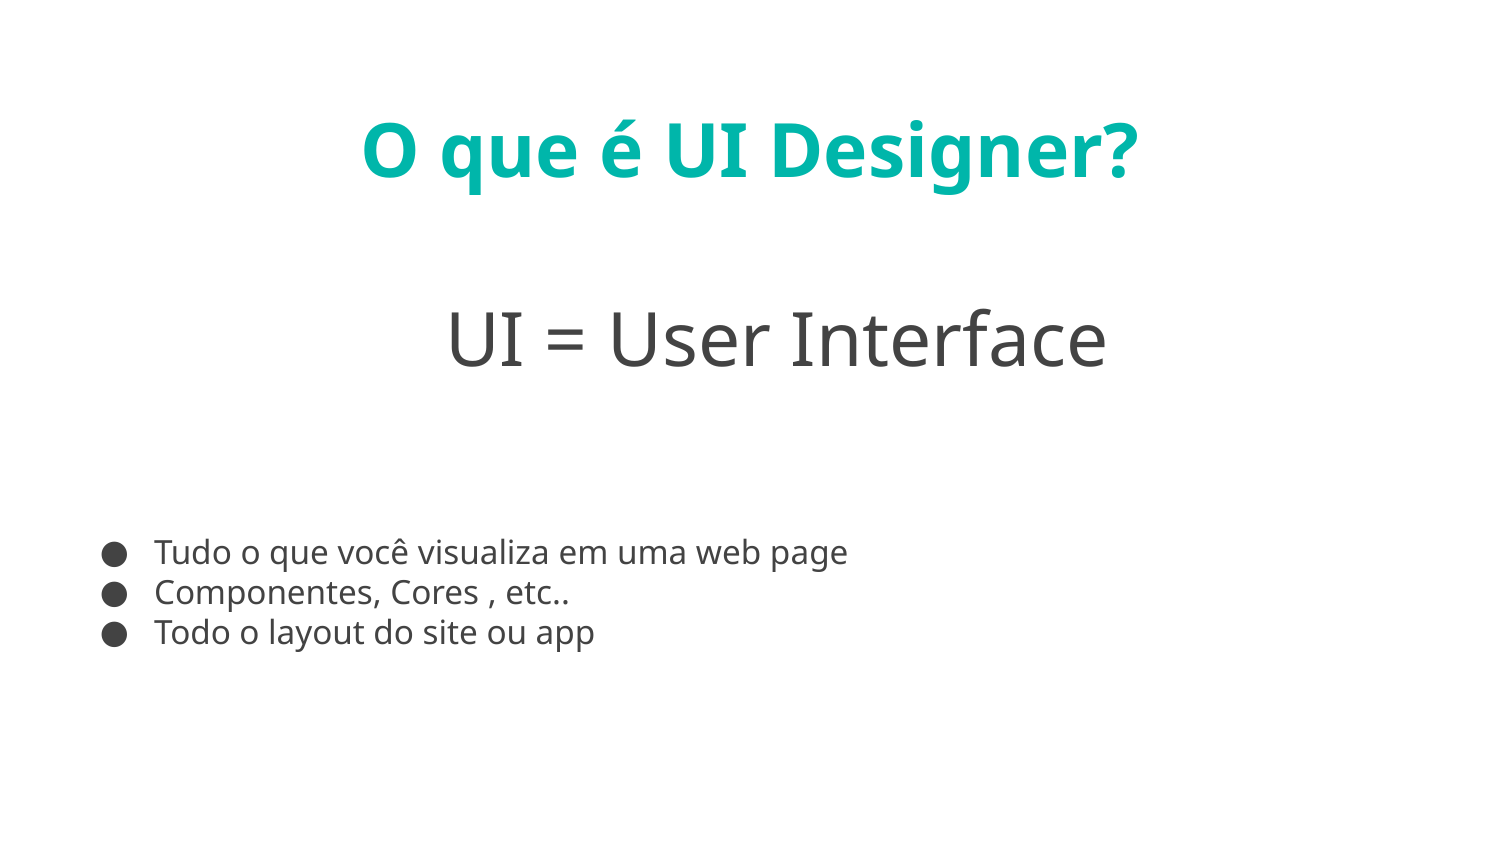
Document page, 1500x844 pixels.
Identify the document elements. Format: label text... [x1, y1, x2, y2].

text_box UI = User Interface [405, 276, 1150, 362]
text_box Tudo o que você visualiza em uma web page Componentes, Cores , etc.. Todo o layout do site ou app [64, 516, 1128, 709]
text_box O que é UI Designer? [64, 235, 1436, 408]
